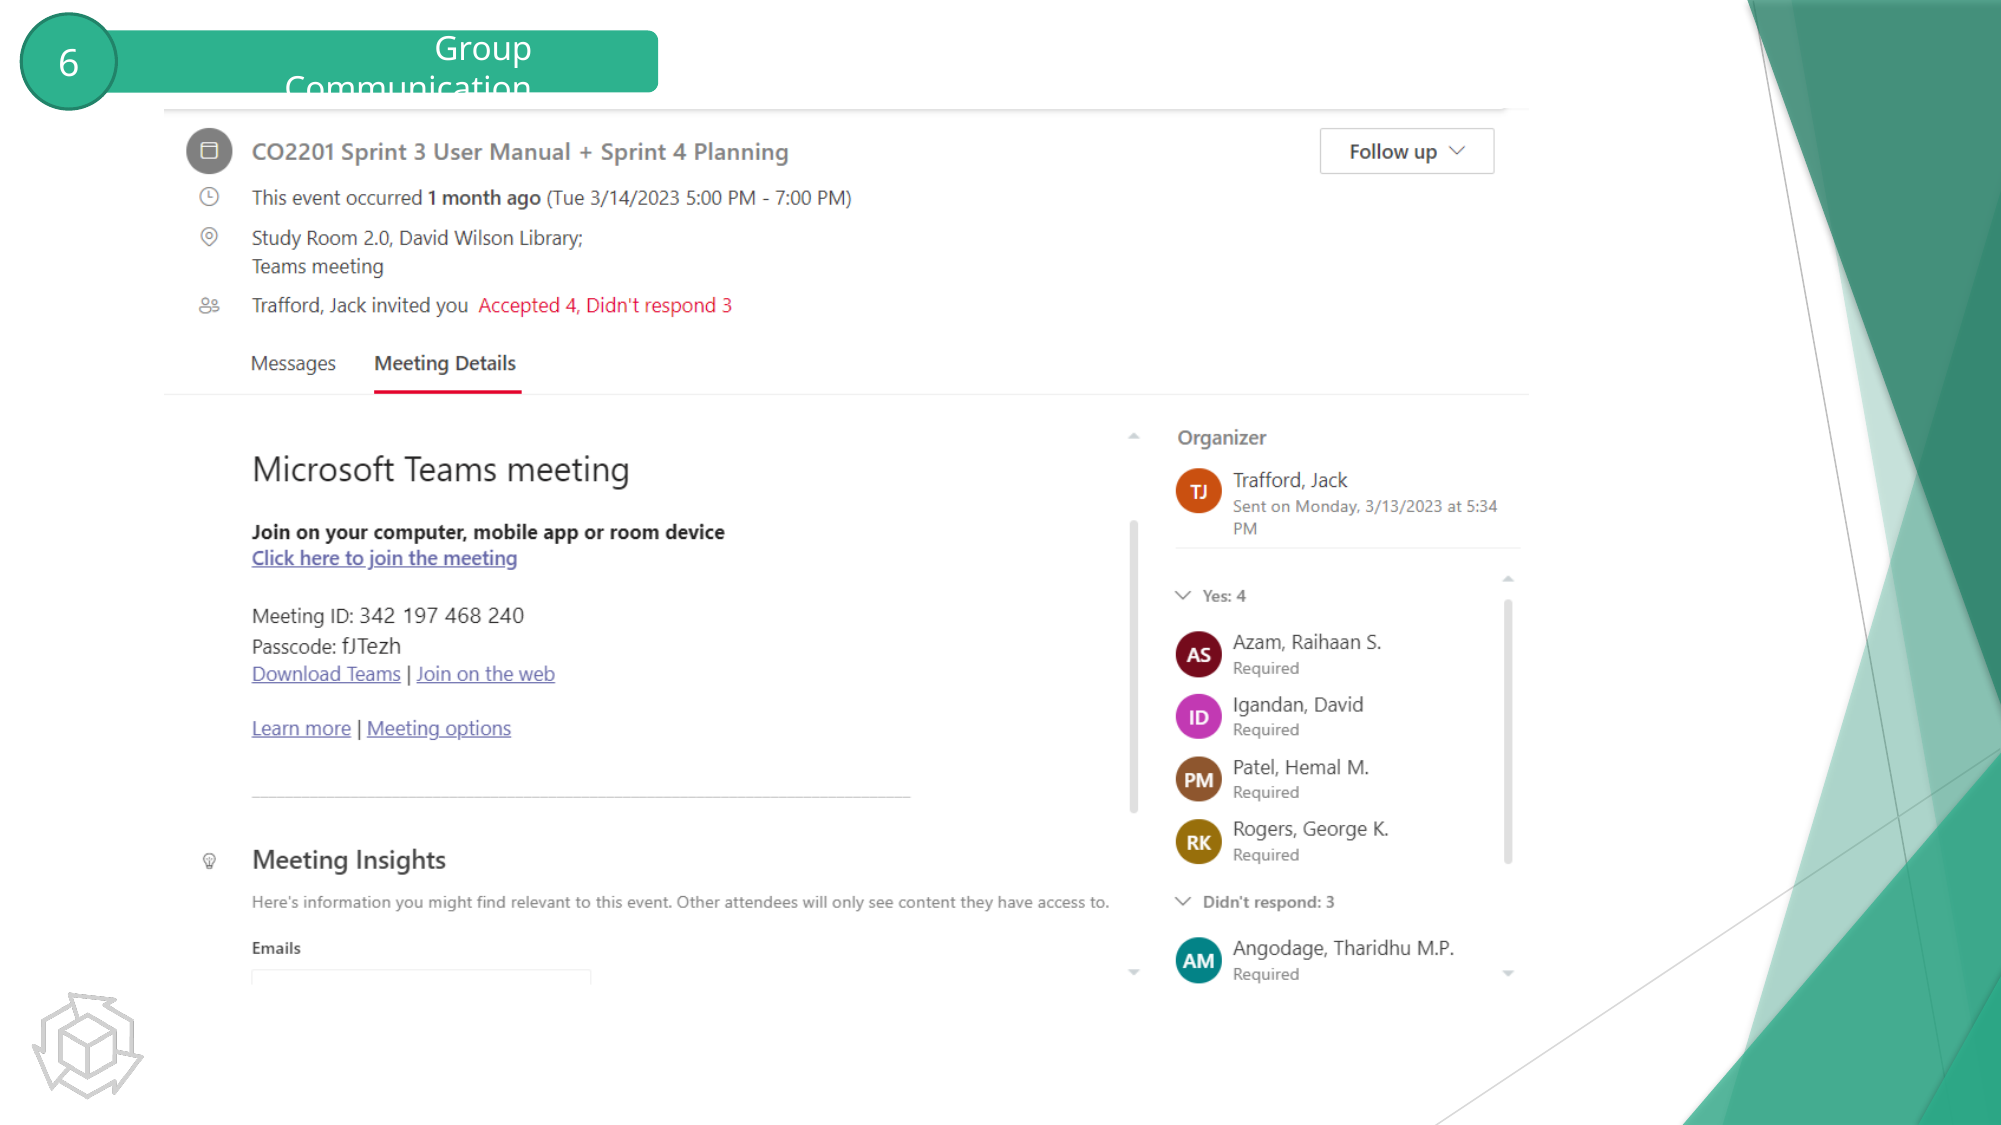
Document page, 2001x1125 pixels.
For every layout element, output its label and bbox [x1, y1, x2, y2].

list [164, 108, 1530, 1000]
text_box [20, 13, 659, 110]
picture [20, 978, 154, 1112]
